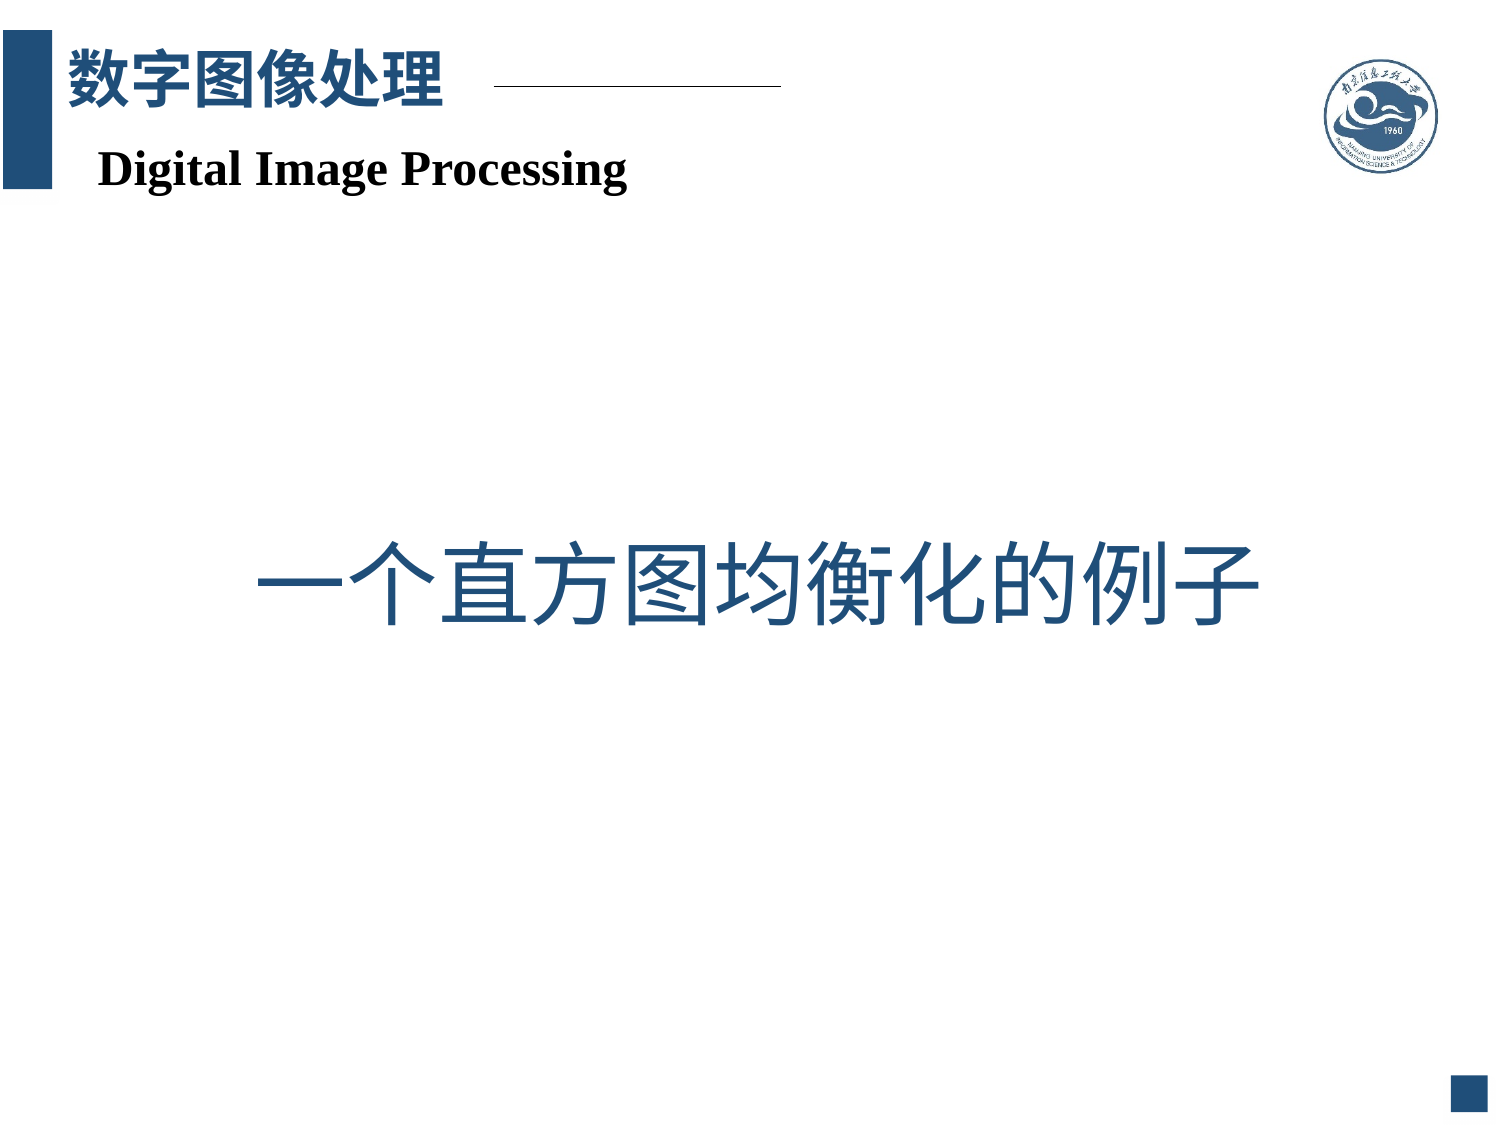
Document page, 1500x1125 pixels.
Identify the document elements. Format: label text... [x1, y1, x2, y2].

text_box 一个直方图均衡化的例子 [239, 519, 1279, 645]
text_box [1450, 1074, 1489, 1113]
picture [1308, 44, 1452, 185]
text_box Digital Image Processing [82, 102, 759, 236]
text_box 数字图像处理 [52, 16, 501, 148]
text_box [2, 29, 53, 190]
